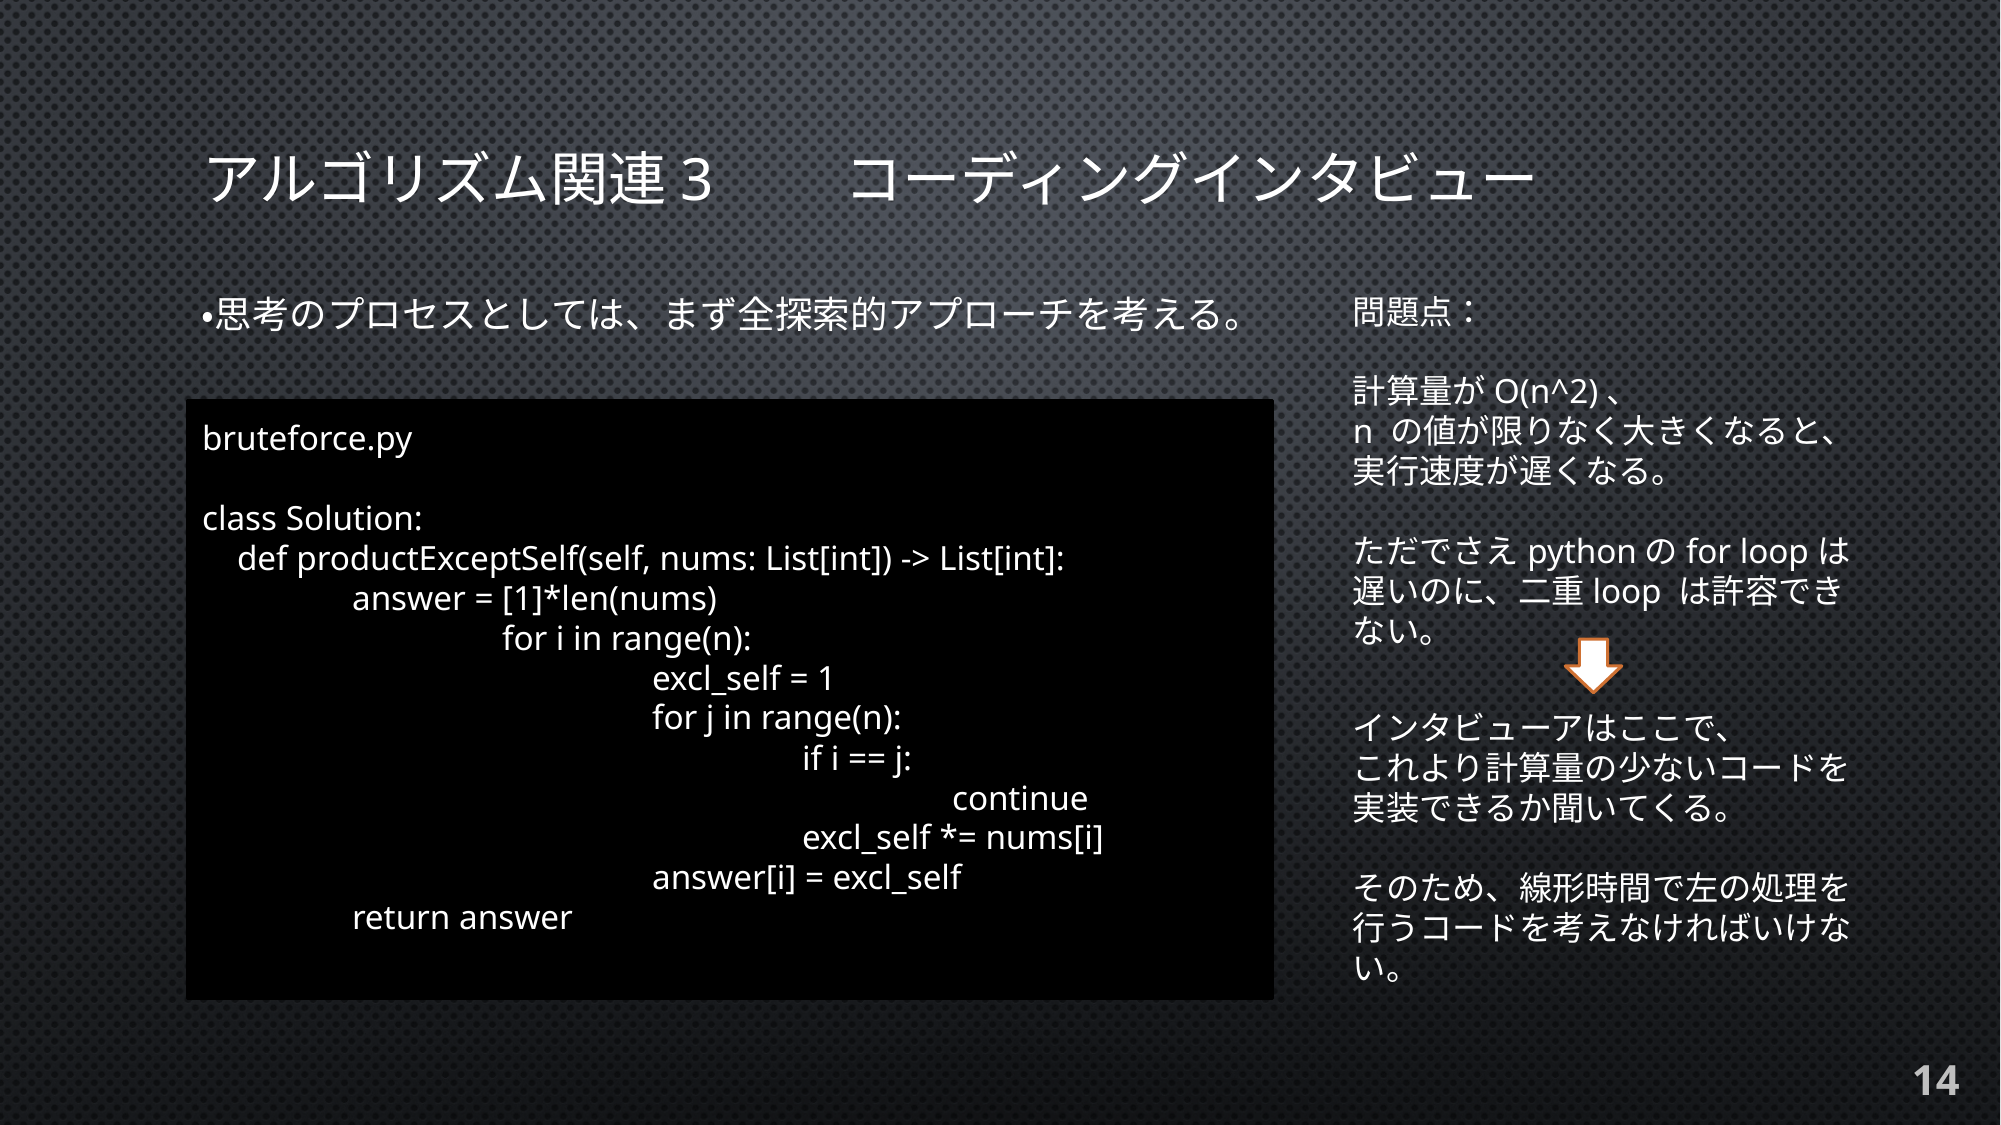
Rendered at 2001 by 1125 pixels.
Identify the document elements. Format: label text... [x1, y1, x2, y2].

text_box ・思考のプロセスとしては、まず全探索的アプローチを考える。 [187, 283, 1338, 344]
slide_number 14 [1884, 1052, 1975, 1113]
text_box 問題点： 計算量がO(n^2)、 n の値が限りなく大きくなると、実行速度が遅くなる。 ただでさえpythonのfor loopは遅いのに、二重loop は許容できない。 [1338, 283, 1885, 658]
title アルゴリズム関連3 コーディングインタビュー [187, 88, 1594, 266]
text_box bruteforce.py class Solution: def productExceptSelf(self, nums: List[int]) -> List[int]: answer = [1]*len(nums) for i in range(n): excl_self = 1 for j in range(n): if i == j: continue excl_self *= nums[i] answer[i] = excl_self return answer [186, 399, 1274, 1000]
text_box [1563, 637, 1624, 694]
text_box インタビューアはここで、 これより計算量の少ないコードを実装できるか聞いてくる。 そのため、線形時間で左の処理を行うコードを考えなければいけない。 [1338, 700, 1885, 995]
